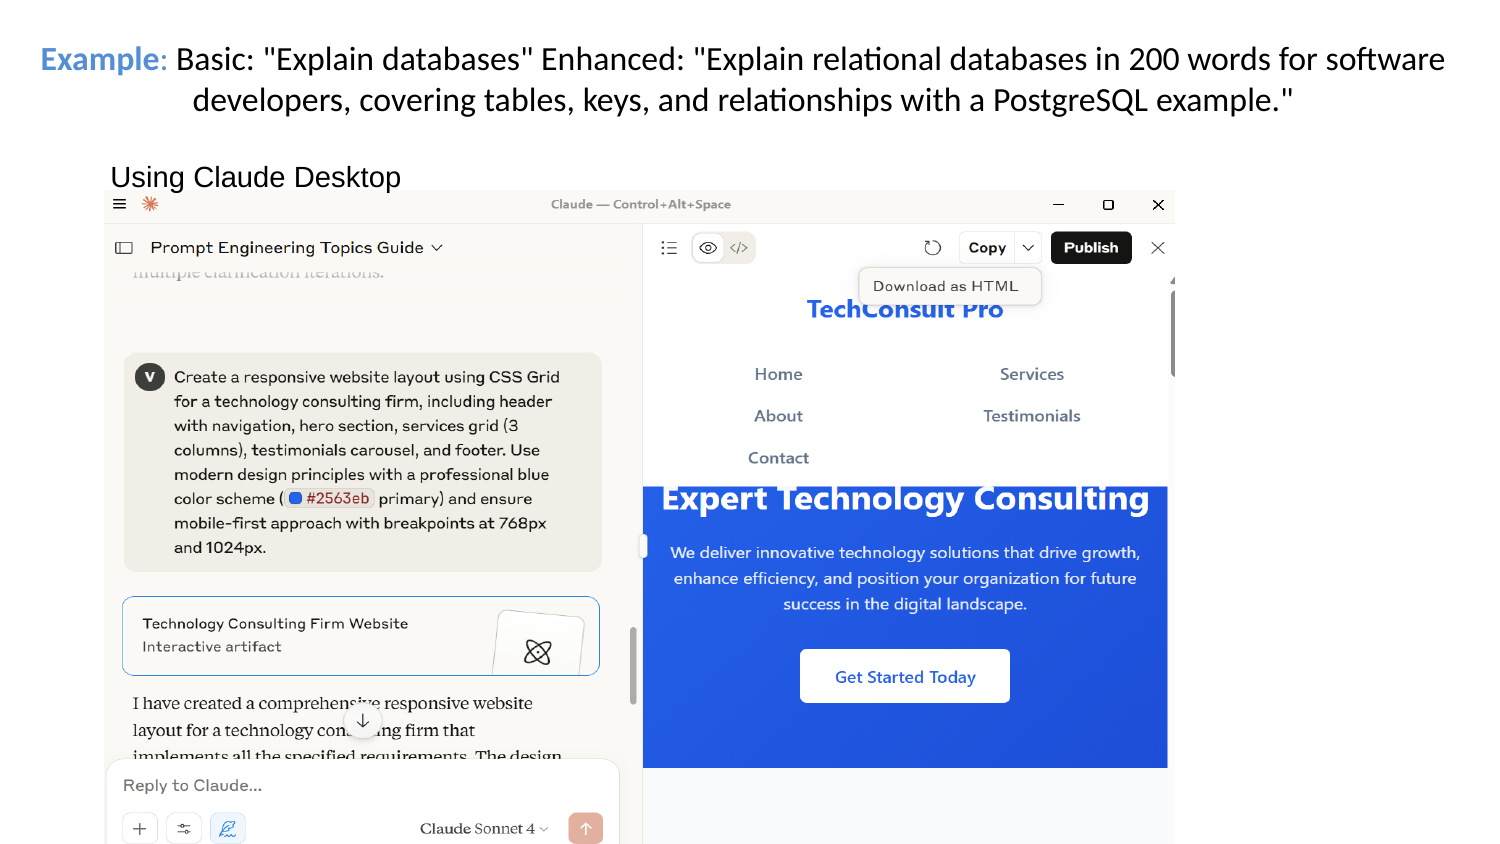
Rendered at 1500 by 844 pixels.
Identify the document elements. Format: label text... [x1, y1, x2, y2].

text_box Using Claude Desktop [95, 151, 539, 201]
title Example: Basic: "Explain databases" Enhanced: "Explain relational databases in 200 words for software developers, covering tables, keys, and relationships with a PostgreSQL example." [14, 28, 1473, 167]
picture [104, 190, 1175, 844]
